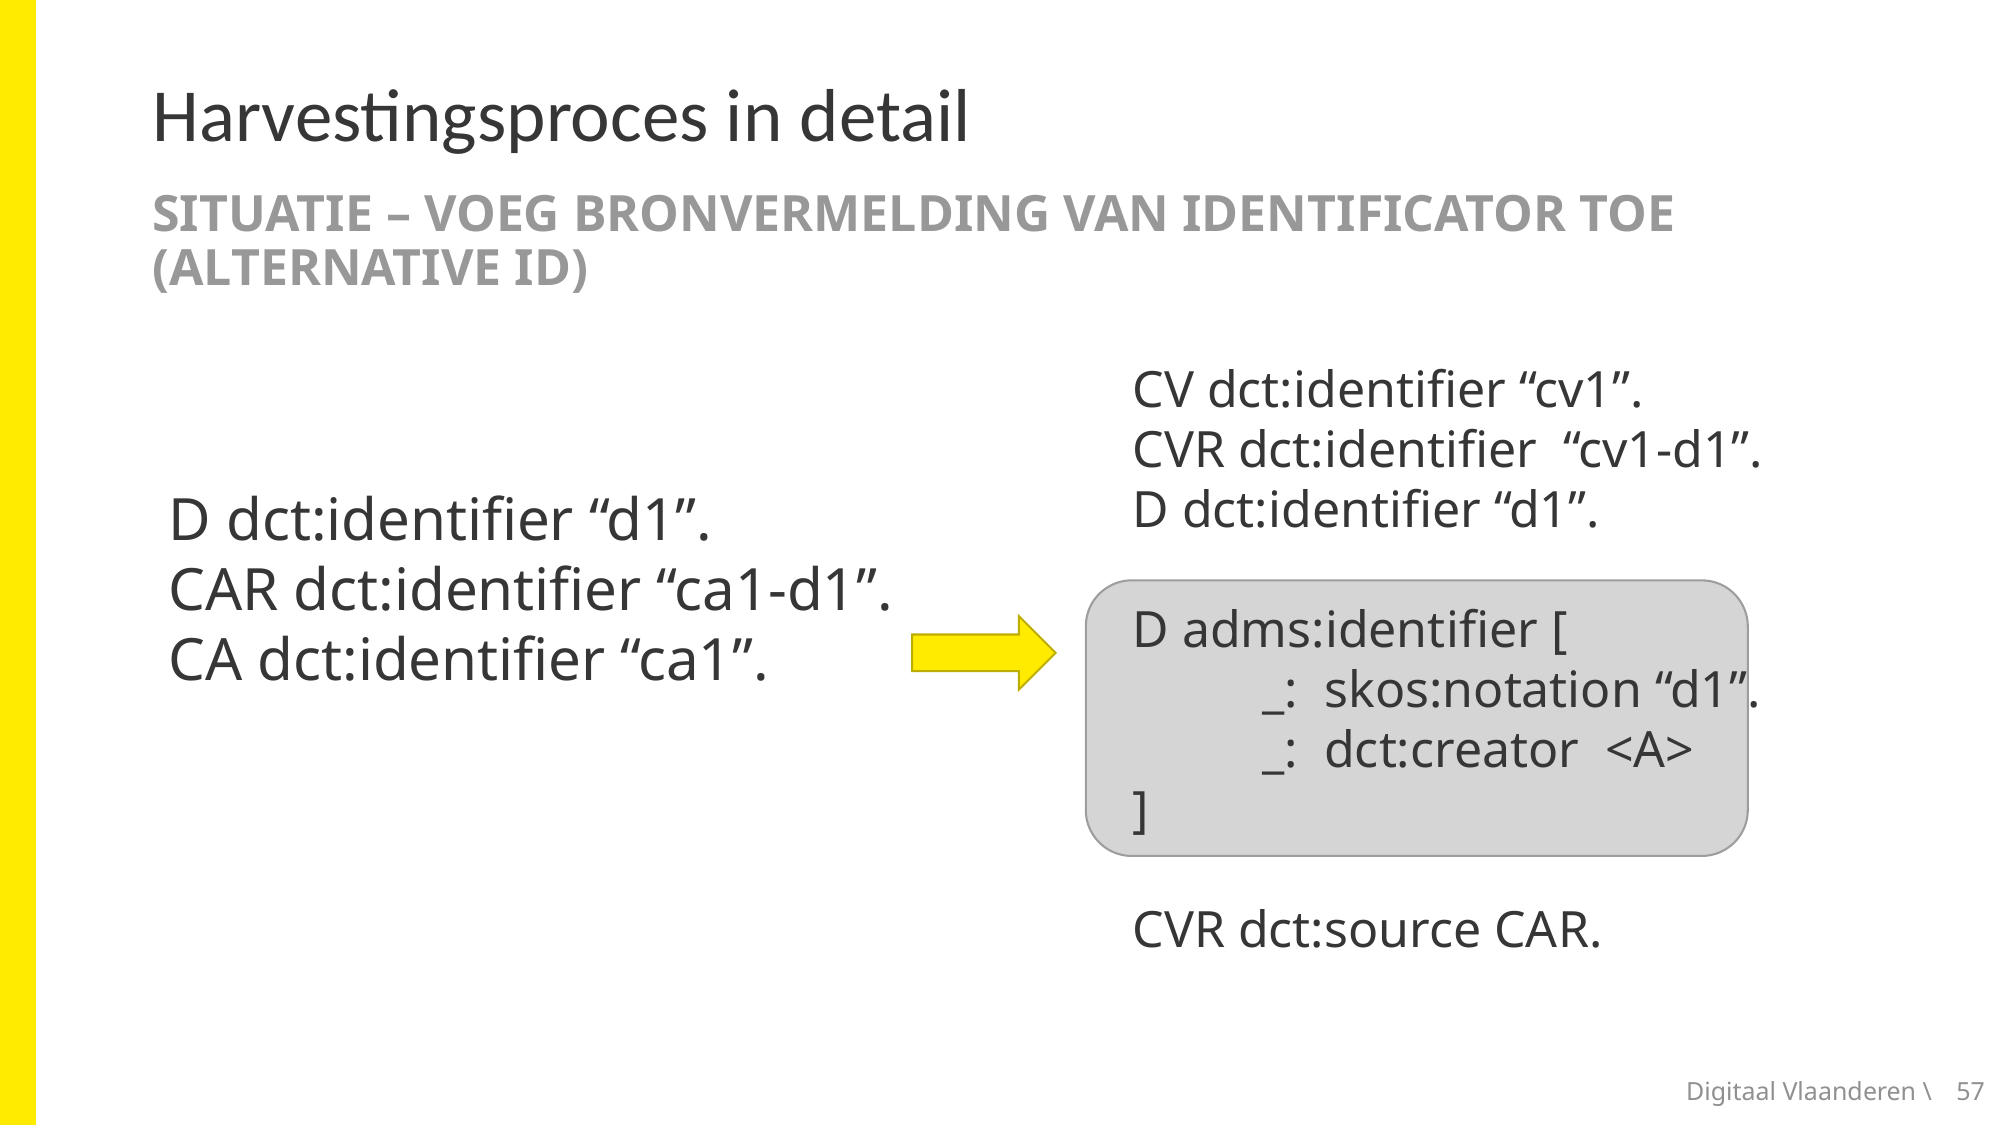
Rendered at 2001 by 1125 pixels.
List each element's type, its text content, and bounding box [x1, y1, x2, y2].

title Harvestingsproces in detail [137, 59, 1863, 176]
list [137, 308, 1863, 1014]
list Situatie – voeg bronvermelding van Identificator toe (alternative iD) [137, 203, 1863, 280]
slide_number 57 [1862, 1062, 2000, 1123]
text_box [911, 613, 1058, 693]
text_box CV dct:identifier “cv1”. CVR dct:identifier “cv1-d1”. D dct:identifier “d1”. D adms:identifier [ _: skos:notation “d1”. _: dct:creator <A> ] CVR dct:source CAR. [1117, 350, 2000, 965]
text_box D dct:identifier “d1”. CAR dct:identifier “ca1-d1”. CA dct:identifier “ca1”. [153, 474, 1136, 700]
footer Digitaal Vlaanderen \ [1608, 1062, 1862, 1123]
